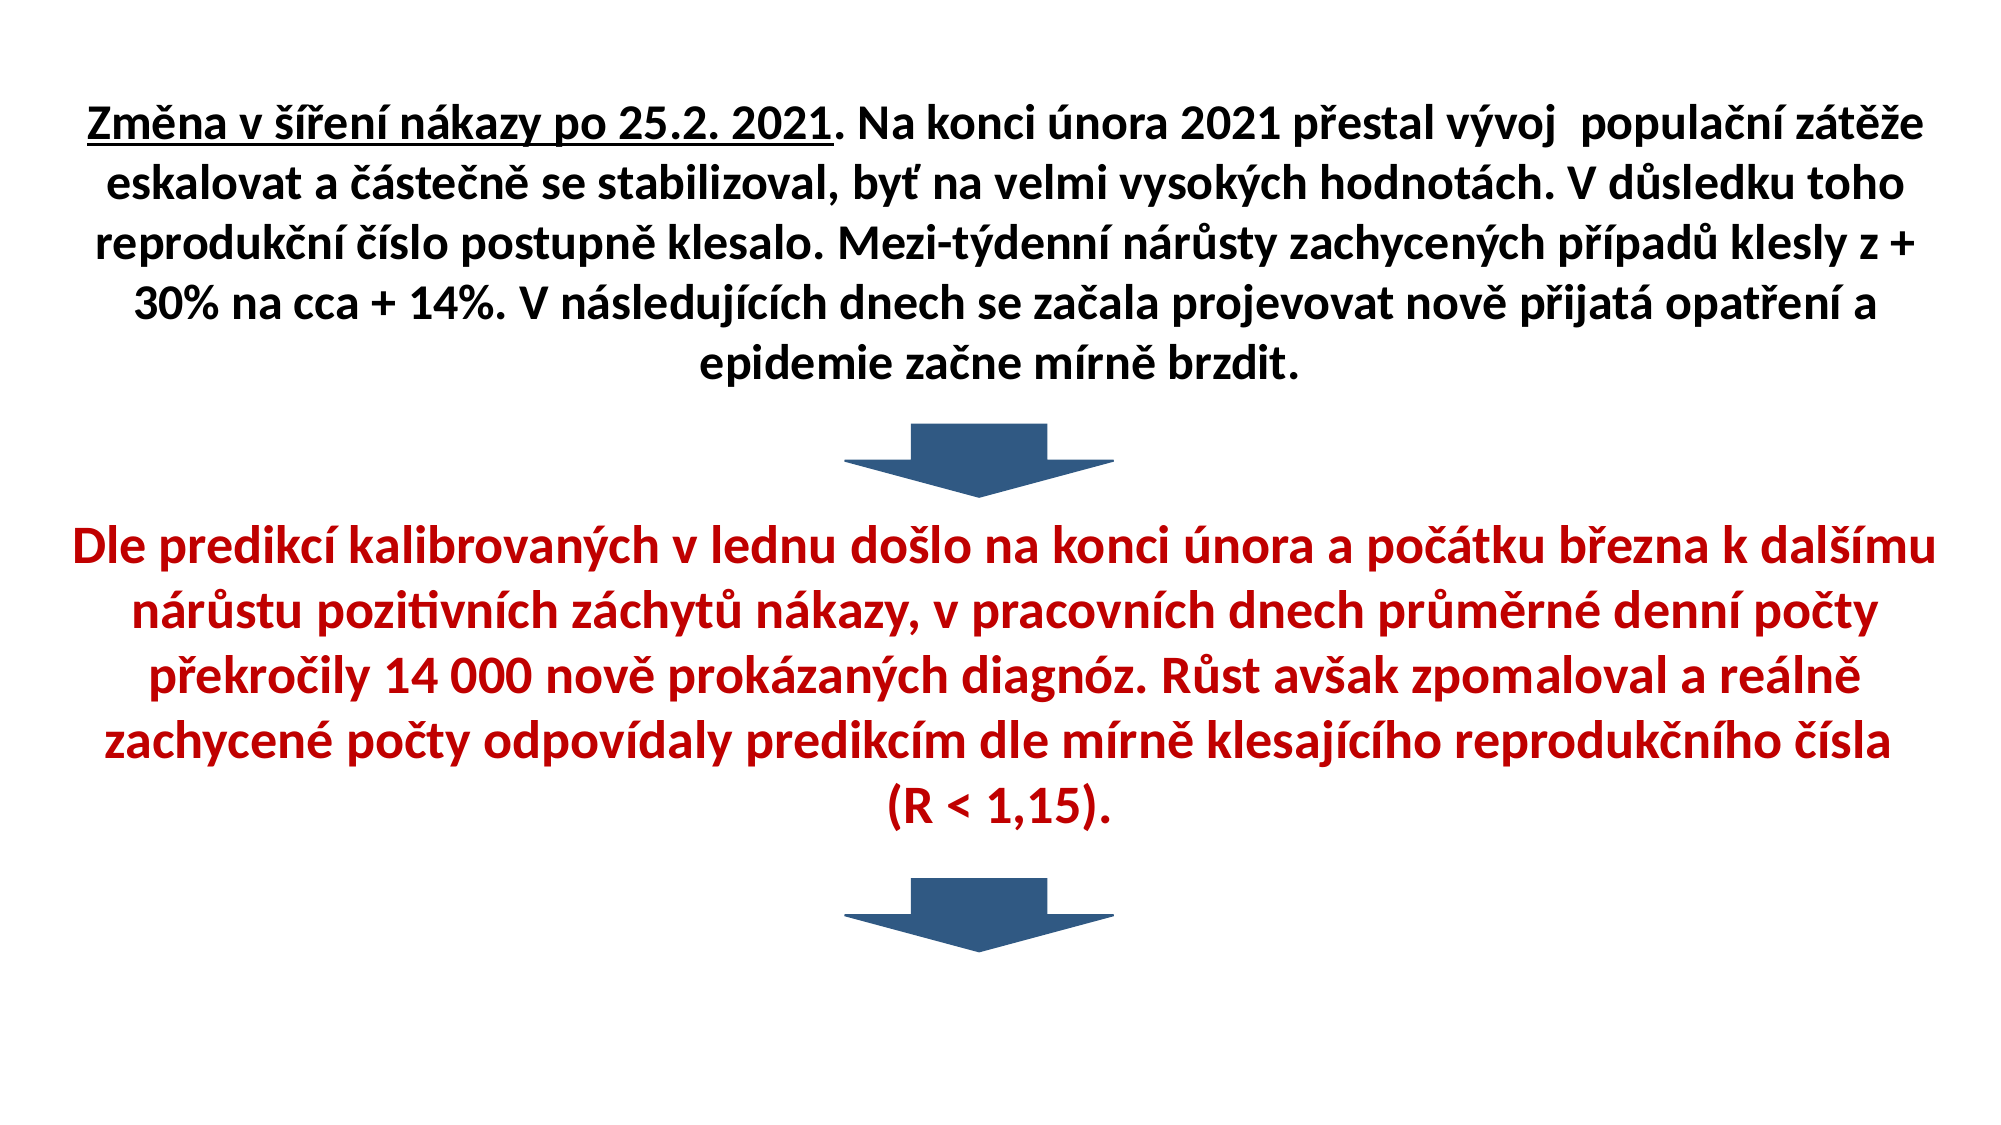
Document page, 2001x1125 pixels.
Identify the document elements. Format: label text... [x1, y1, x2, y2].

text_box Změna v šíření nákazy po 25.2. 2021. Na konci února 2021 přestal vývoj populační zátěže eskalovat a částečně se stabilizoval, byť na velmi vysokých hodnotách. V důsledku toho reprodukční číslo postupně klesalo. Mezi-týdenní nárůsty zachycených případů klesly z + 30% na cca + 14%. V následujících dnech se začala projevovat nově přijatá opatření a epidemie začne mírně brzdit. Dle predikcí kalibrovaných v lednu došlo na konci února a počátku března k dalšímu nárůstu pozitivních záchytů nákazy, v pracovních dnech průměrné denní počty překročily 14 000 nově prokázaných diagnóz. Růst avšak zpomaloval a reálně zachycené počty odpovídaly predikcím dle mírně klesajícího reprodukčního čísla (R < 1,15). [35, 82, 1977, 907]
text_box [844, 424, 1114, 497]
text_box [844, 879, 1114, 952]
